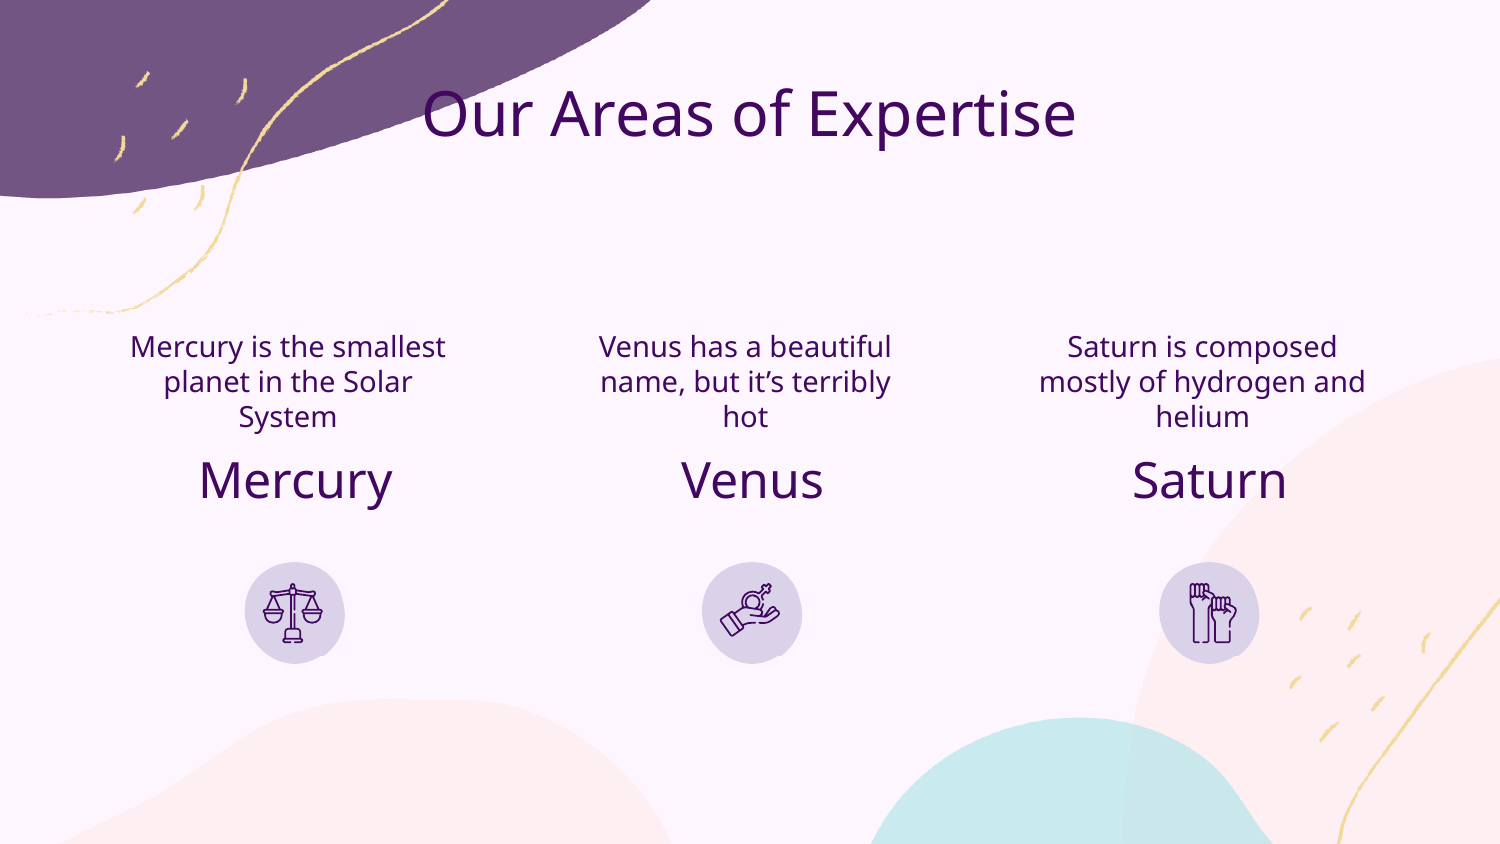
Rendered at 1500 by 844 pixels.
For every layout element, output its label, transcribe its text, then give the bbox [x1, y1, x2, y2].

subtitle Saturn is composed mostly of hydrogen and helium [1032, 329, 1382, 449]
text_box [262, 583, 323, 644]
subtitle Mercury is the smallest planet in the Solar System [118, 329, 468, 449]
subtitle Venus has a beautiful name, but it’s terribly hot [575, 329, 925, 449]
text_box [1159, 562, 1260, 664]
text_box [701, 562, 803, 664]
text_box [244, 562, 345, 664]
title Saturn [1032, 449, 1382, 515]
picture [0, 0, 1500, 844]
title Mercury [118, 449, 468, 515]
title Venus [575, 449, 925, 515]
title Our Areas of Expertise [118, 58, 1382, 154]
text_box [1189, 582, 1237, 644]
text_box [719, 582, 780, 637]
